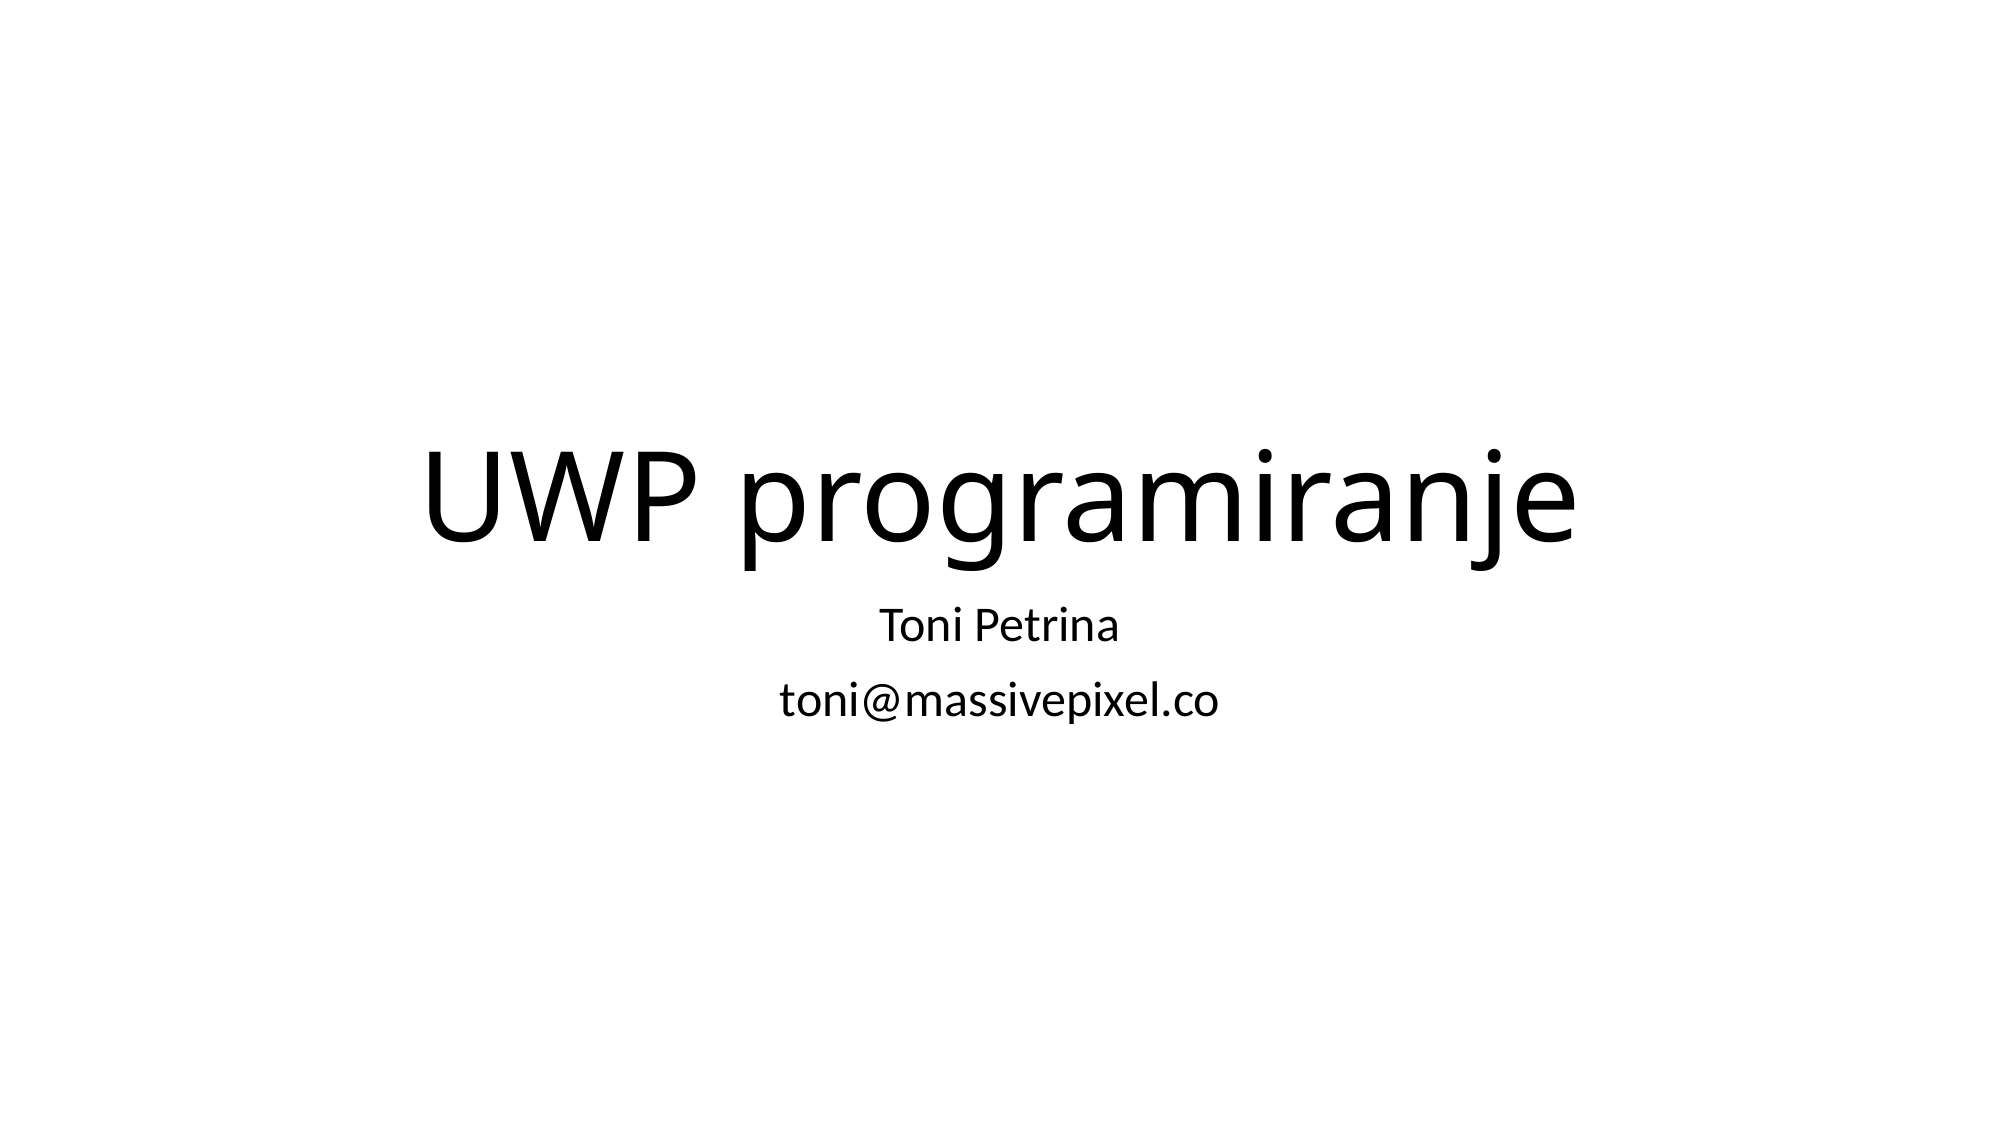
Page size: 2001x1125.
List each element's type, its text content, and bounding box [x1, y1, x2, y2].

title UWP programiranje [249, 184, 1750, 576]
subtitle Toni Petrina toni@massivepixel.co [249, 590, 1750, 863]
